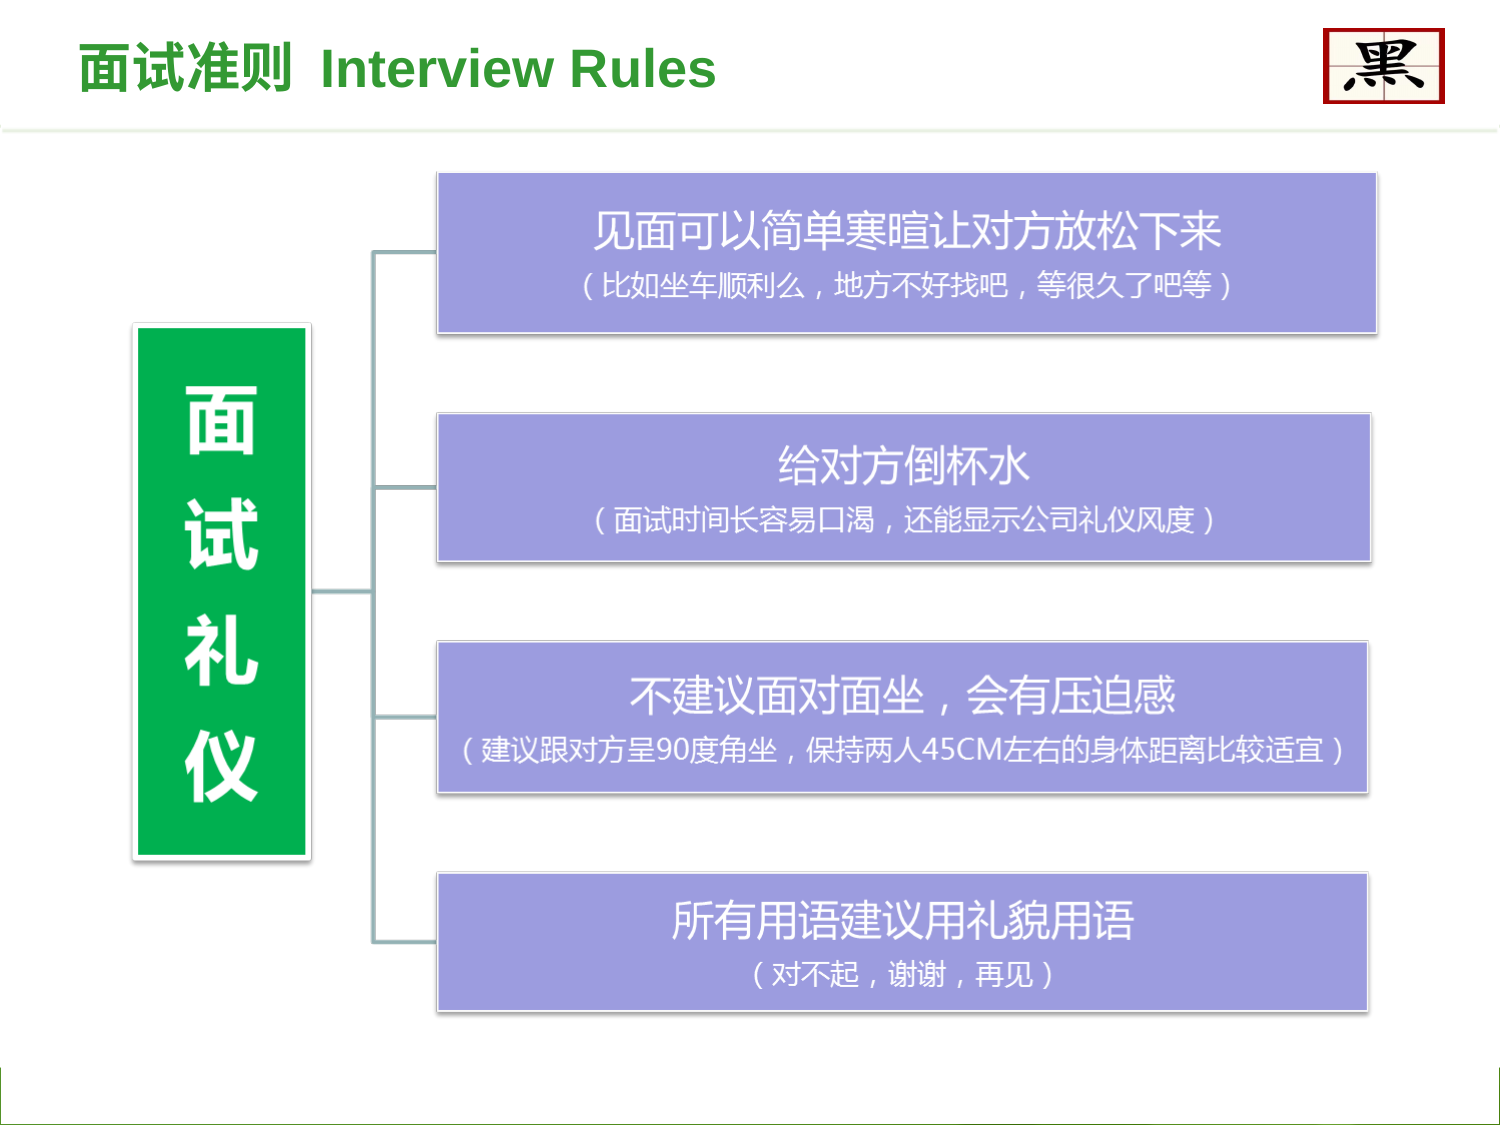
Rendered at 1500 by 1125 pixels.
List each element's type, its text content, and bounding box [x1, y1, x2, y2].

picture [0, 0, 1500, 1125]
text_box 面试准则 Interview Rules [62, 19, 1223, 114]
